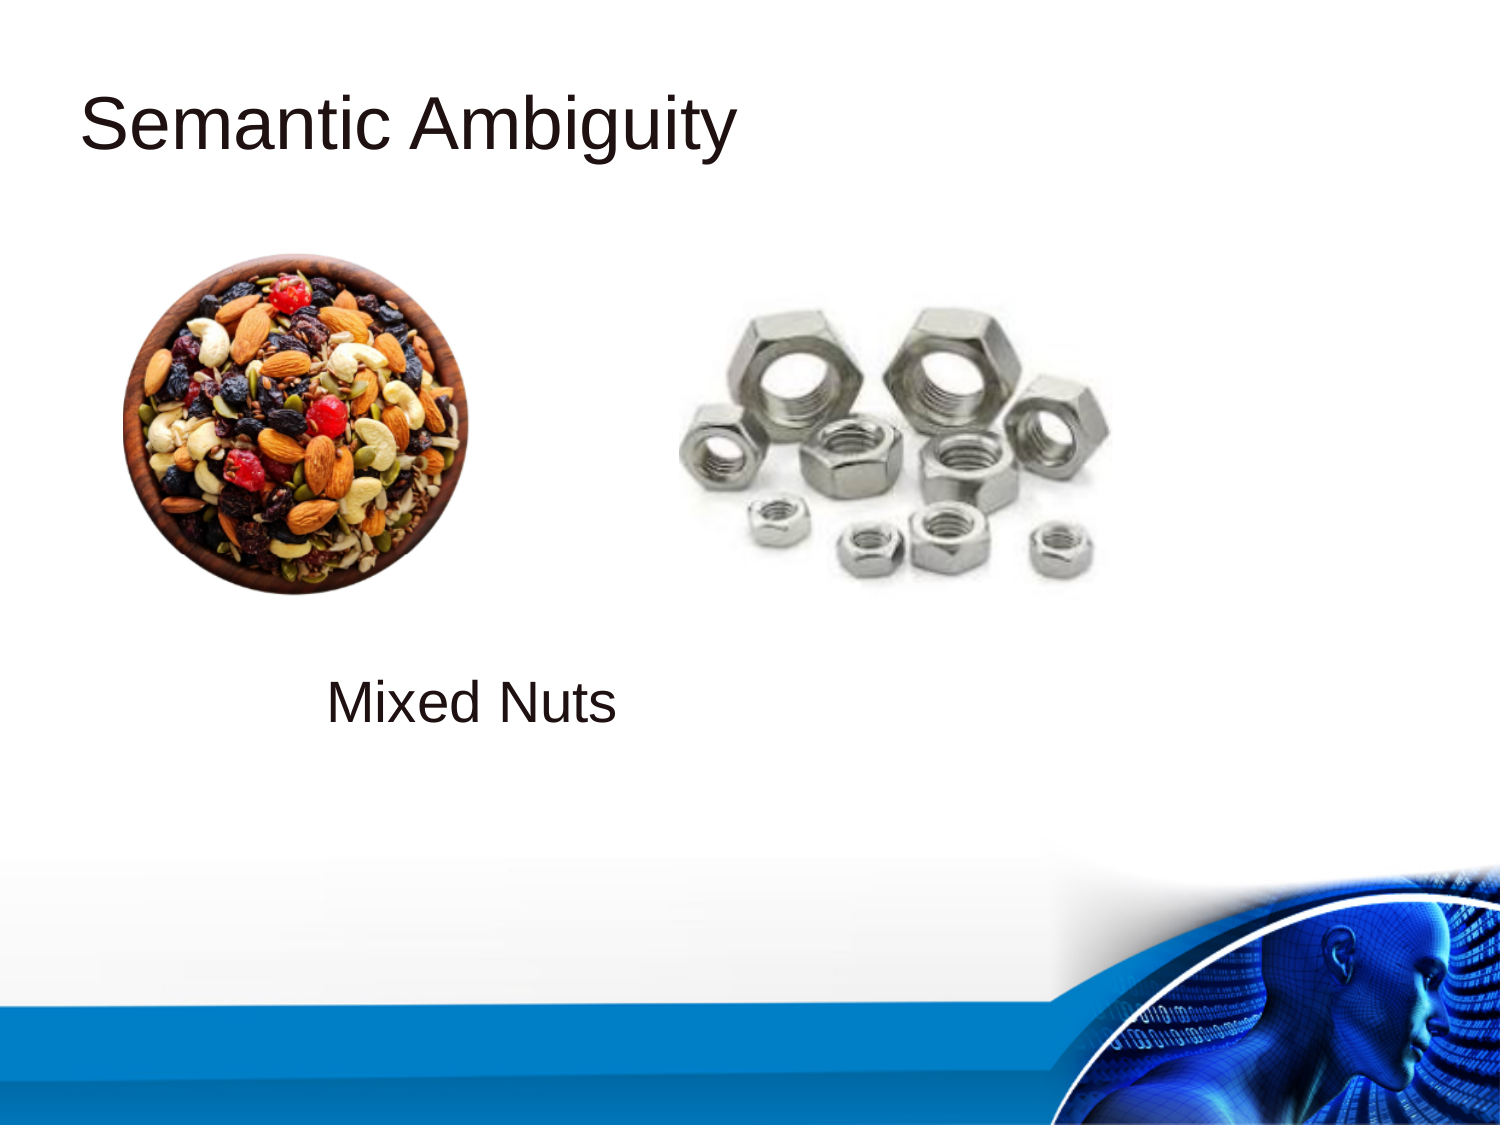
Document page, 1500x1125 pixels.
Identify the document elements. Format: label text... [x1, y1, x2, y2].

title Semantic Ambiguity [64, 77, 1058, 162]
list Mixed Nuts [76, 656, 869, 741]
picture [0, 0, 1500, 1125]
